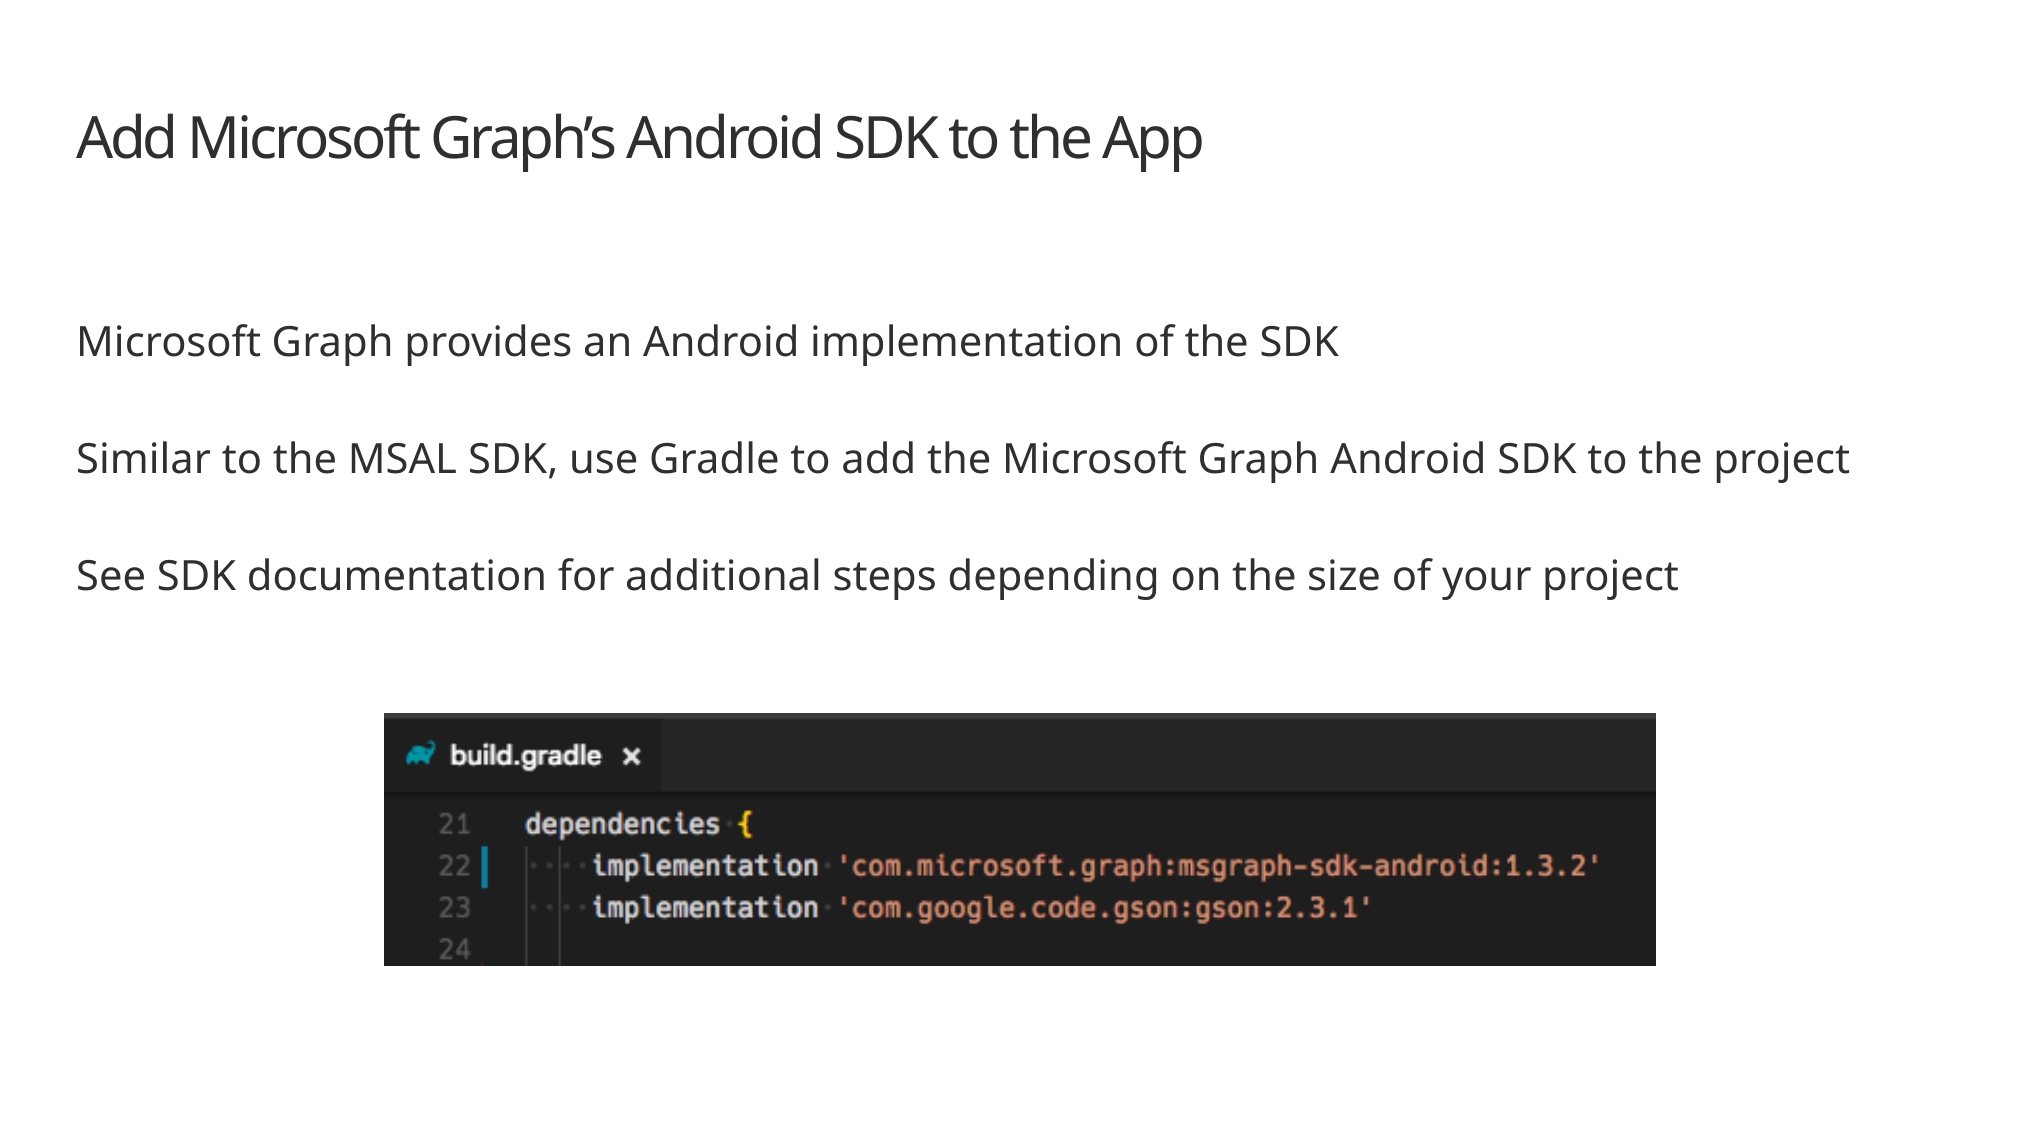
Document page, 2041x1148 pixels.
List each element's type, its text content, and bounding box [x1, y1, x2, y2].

picture [384, 713, 1656, 966]
list Microsoft Graph provides an Android implementation of the SDK Similar to the MSAL SDK, use Gradle to add the Microsoft Graph Android SDK to the project See SDK documentation for additional steps depending on the size of your project [76, 314, 1969, 669]
title Add Microsoft Graph’s Android SDK to the App [76, 103, 1969, 172]
